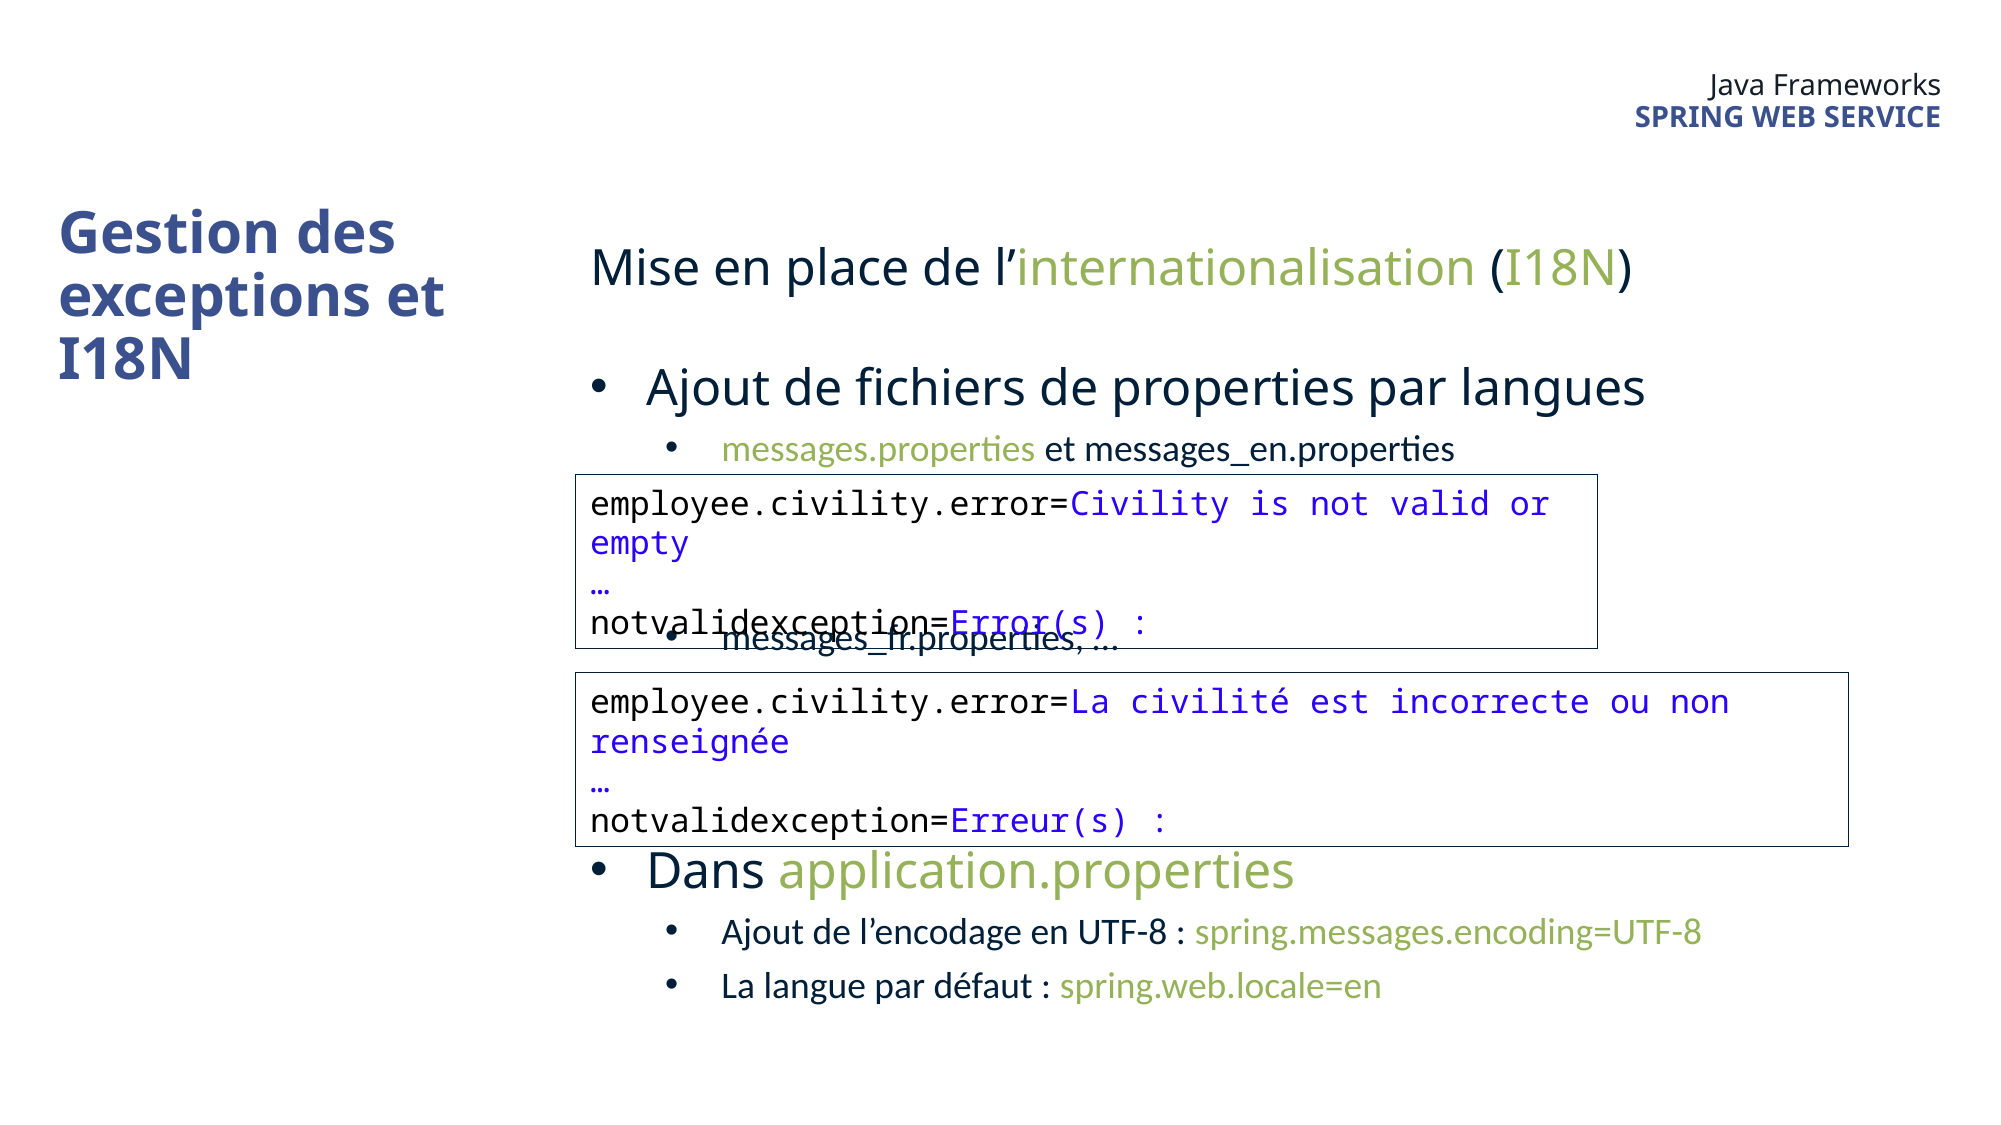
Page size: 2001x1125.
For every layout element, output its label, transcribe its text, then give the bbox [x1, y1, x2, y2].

text_box Java Frameworks Spring Web Service [627, 70, 1942, 160]
text_box employee.civility.error=Civility is not valid or empty … notvalidexception=Error(s) : [575, 474, 1598, 649]
text_box employee.civility.error=La civilité est incorrecte ou non renseignée … notvalidexception=Erreur(s) : [575, 672, 1849, 847]
text_box Mise en place de l’internationalisation (I18N) Ajout de fichiers de properties par langues messages.properties et messages_en.properties messages_fr.properties, … Dans application.properties Ajout de l’encodage en UTF-8 : spring.messages.encoding=UTF-8 La langue par défaut : spring.web.locale=en [575, 216, 1942, 1014]
text_box Gestion des exceptions et I18N [58, 203, 526, 929]
